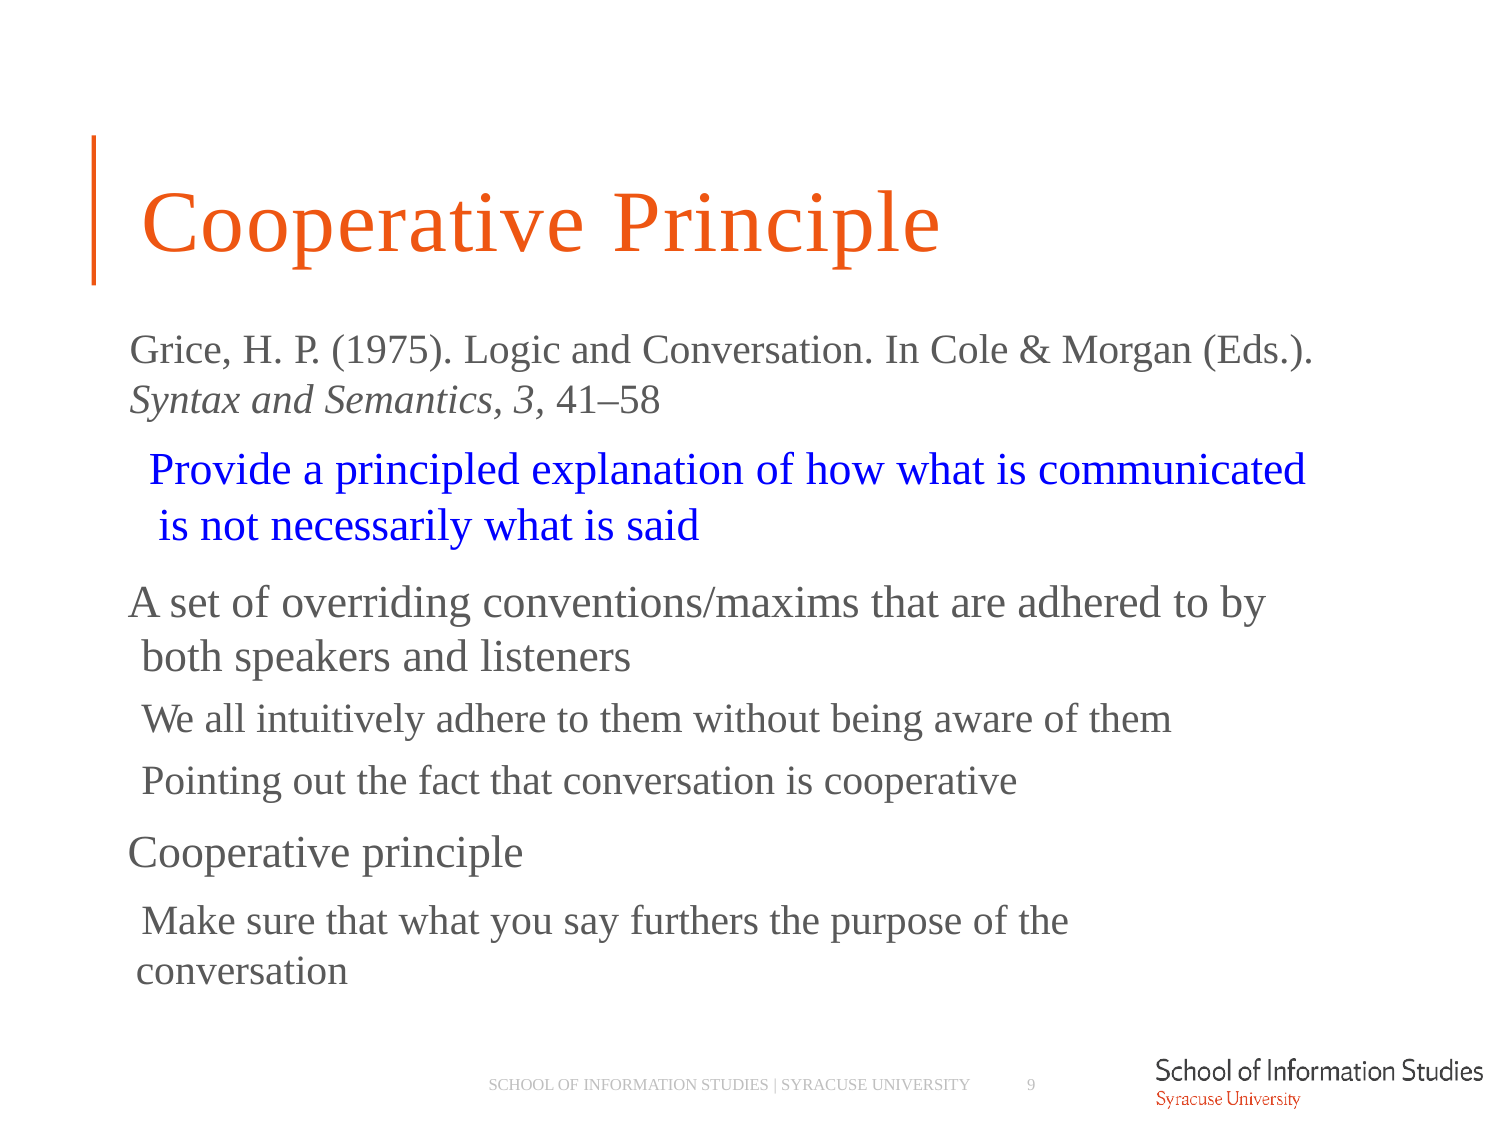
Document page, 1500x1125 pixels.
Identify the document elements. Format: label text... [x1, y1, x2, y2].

picture [1156, 1058, 1483, 1109]
title Cooperative Principle [138, 162, 950, 320]
footer SCHOOL OF INFORMATION STUDIES | SYRACUSE UNIVERSITY [486, 1073, 979, 1125]
text_box Grice, H. P. (1975). Logic and Conversation. In Cole & Morgan (Eds.). Syntax and Semantics, 3, 41–58 ­ Provide a principled explanation of how what is communicated is not necessarily what is said A set of overriding conventions/maxims that are adhered to by both speakers and listeners ­ We all intuitively adhere to them without being aware of them ­ Pointing out the fact that conversation is cooperative Cooperative principle ­ Make sure that what you say furthers the purpose of the conversation [127, 320, 1322, 993]
slide_number 9 [1020, 1073, 1050, 1125]
